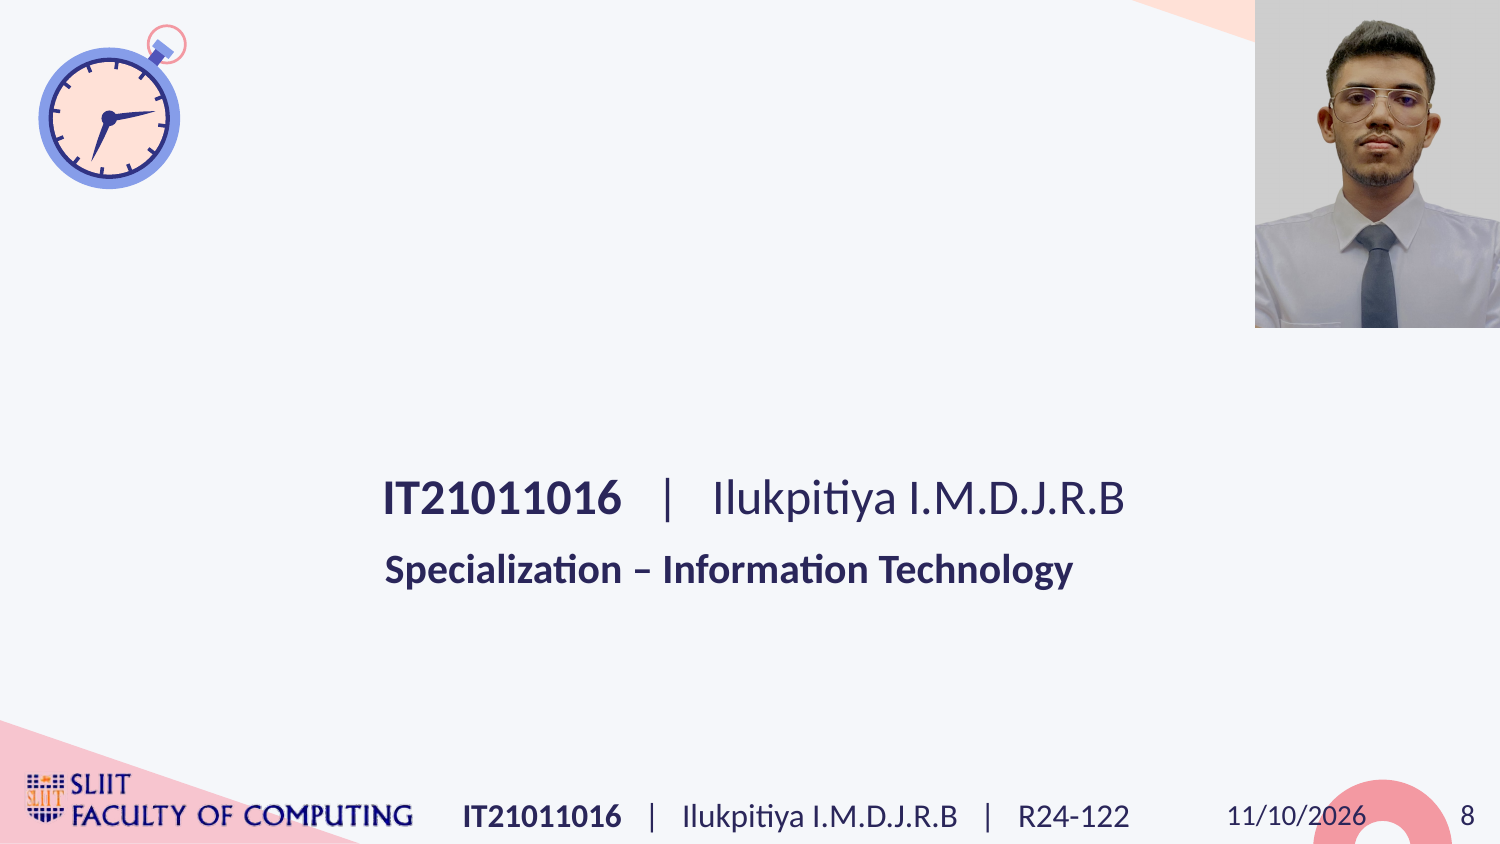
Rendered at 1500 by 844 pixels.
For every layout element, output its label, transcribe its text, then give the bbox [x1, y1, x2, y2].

slide_number 8 [1424, 783, 1491, 844]
picture [0, 736, 422, 844]
text_box Specialization – Information Technology [368, 535, 1096, 599]
text_box IT21011016 | Ilukpitiya I.M.D.J.R.B | R24-122 [446, 782, 1278, 844]
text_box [38, 25, 186, 190]
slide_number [1196, 784, 1397, 844]
text_box IT21011016 | Ilukpitiya I.M.D.J.R.B [283, 463, 1225, 527]
picture [1255, 0, 1500, 328]
